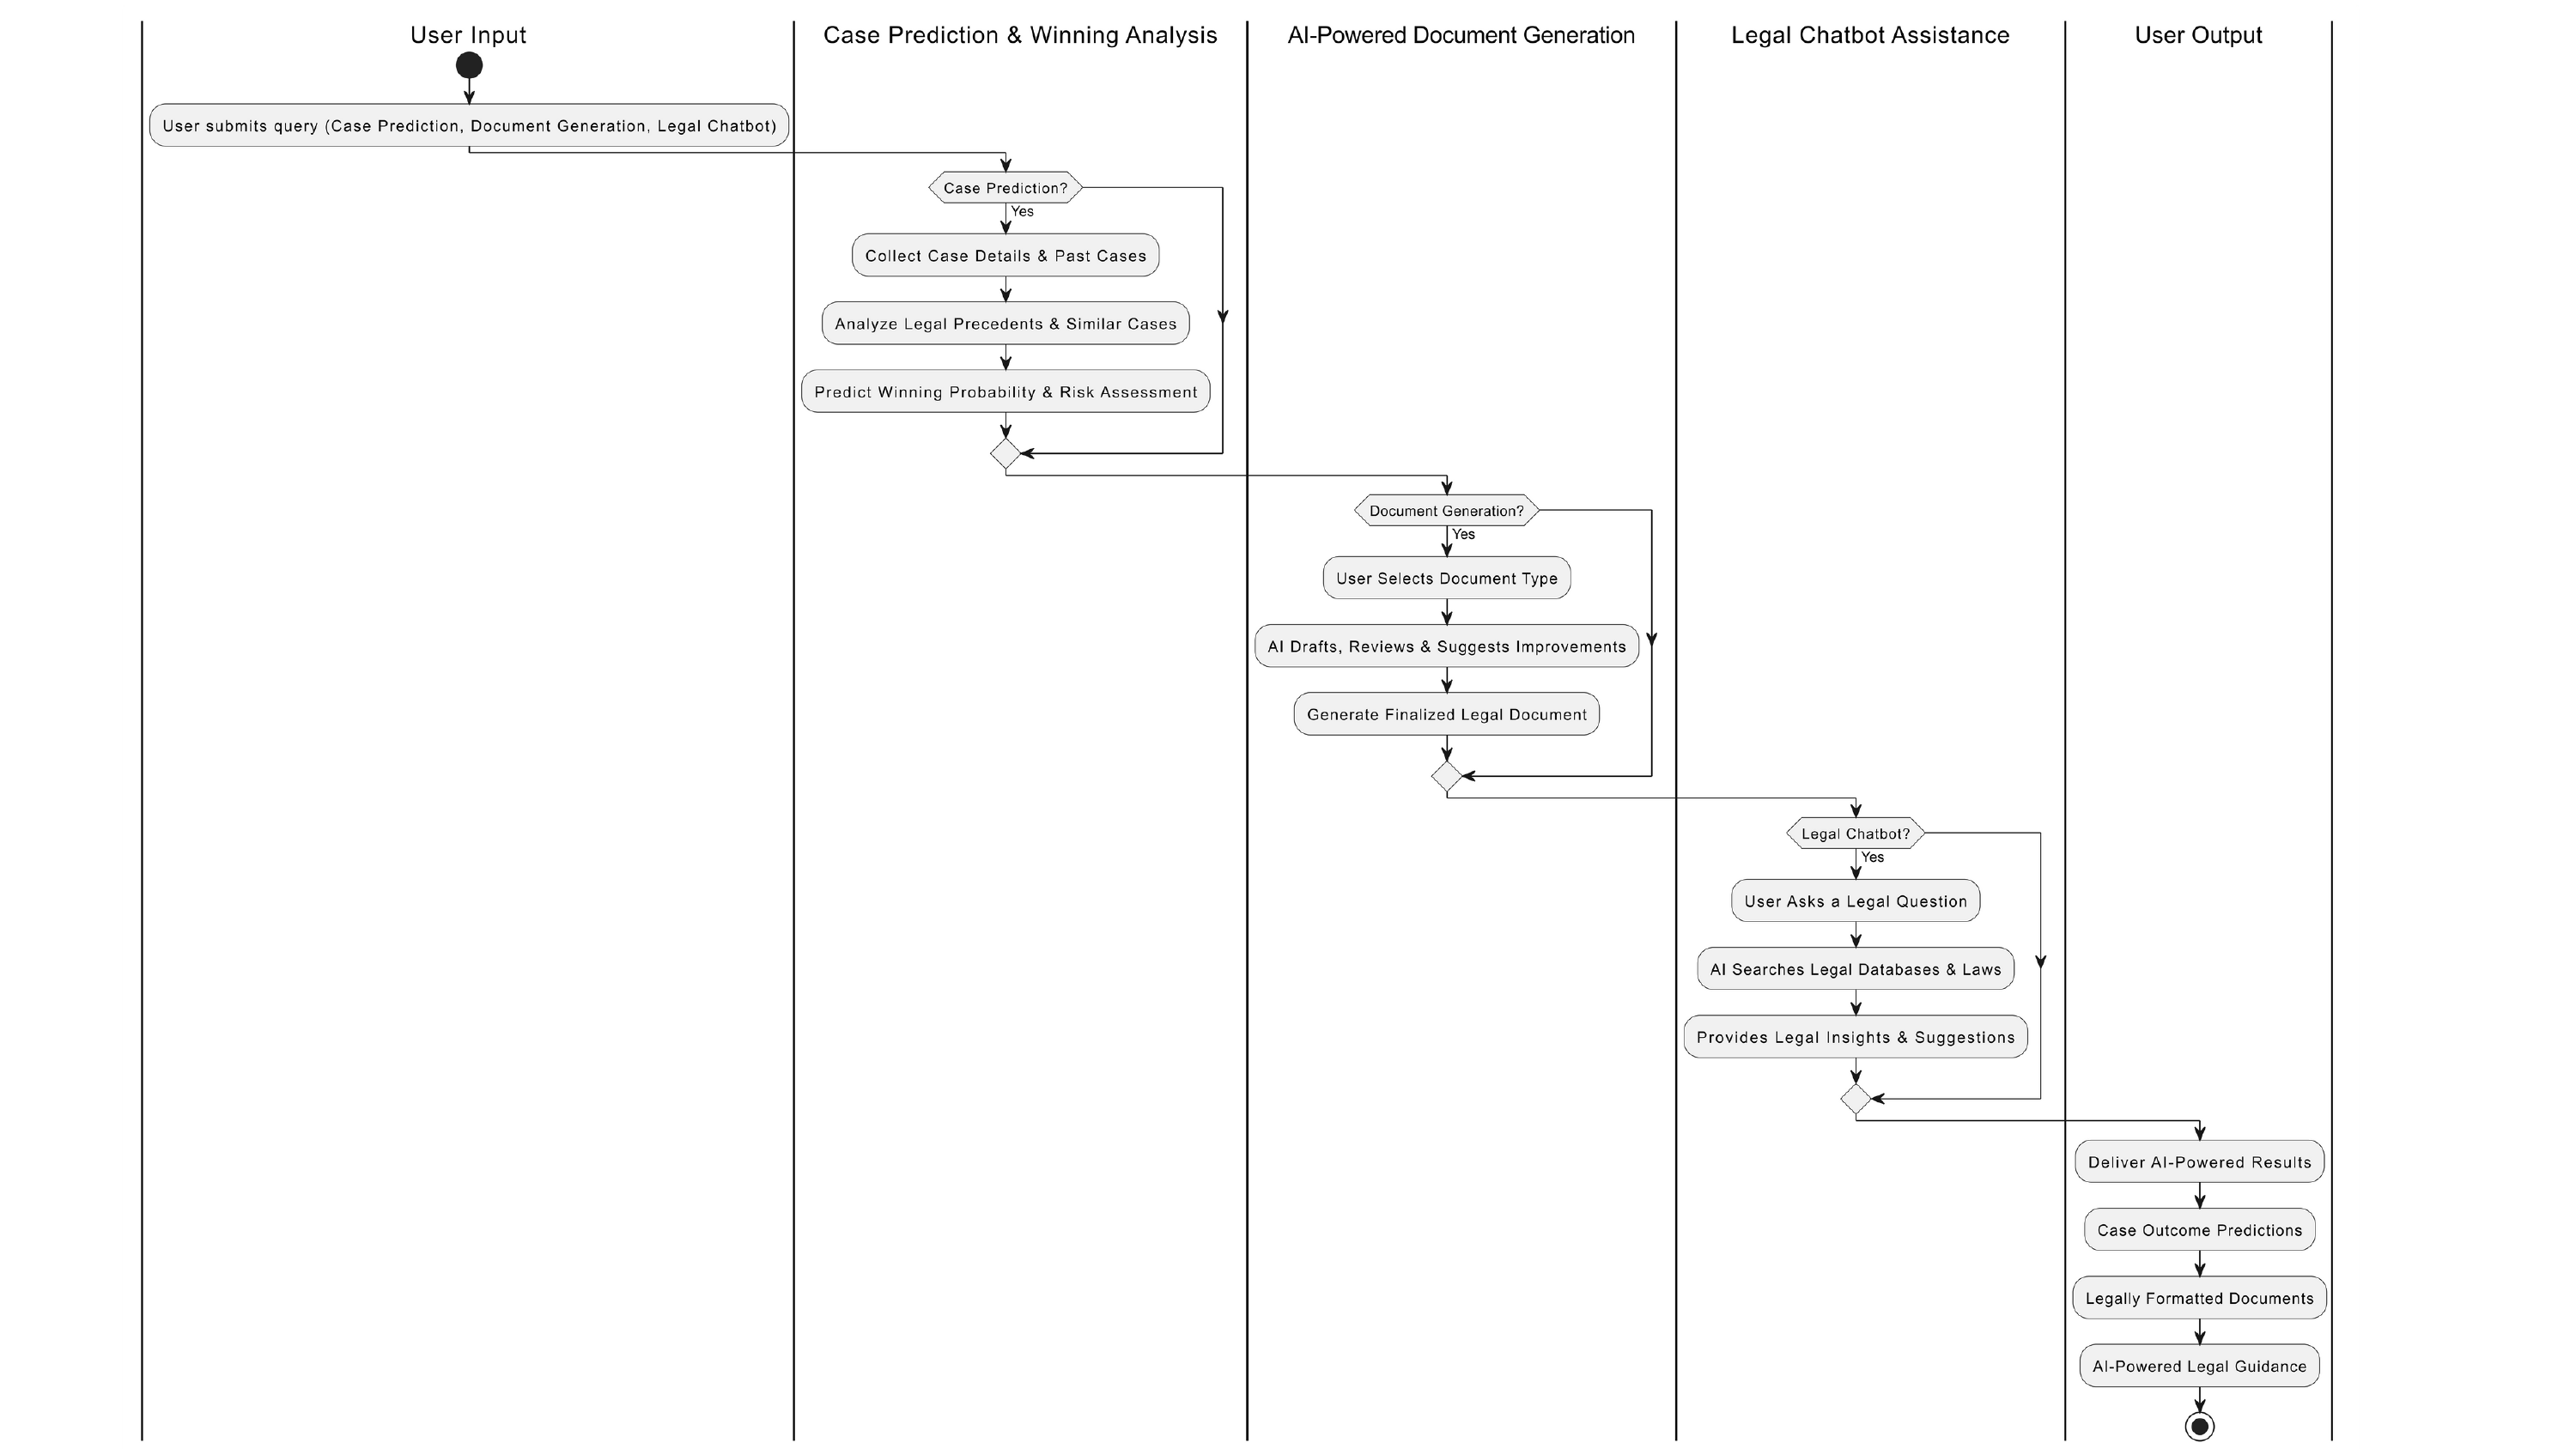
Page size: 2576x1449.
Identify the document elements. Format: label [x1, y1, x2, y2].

picture [114, 0, 2366, 1449]
